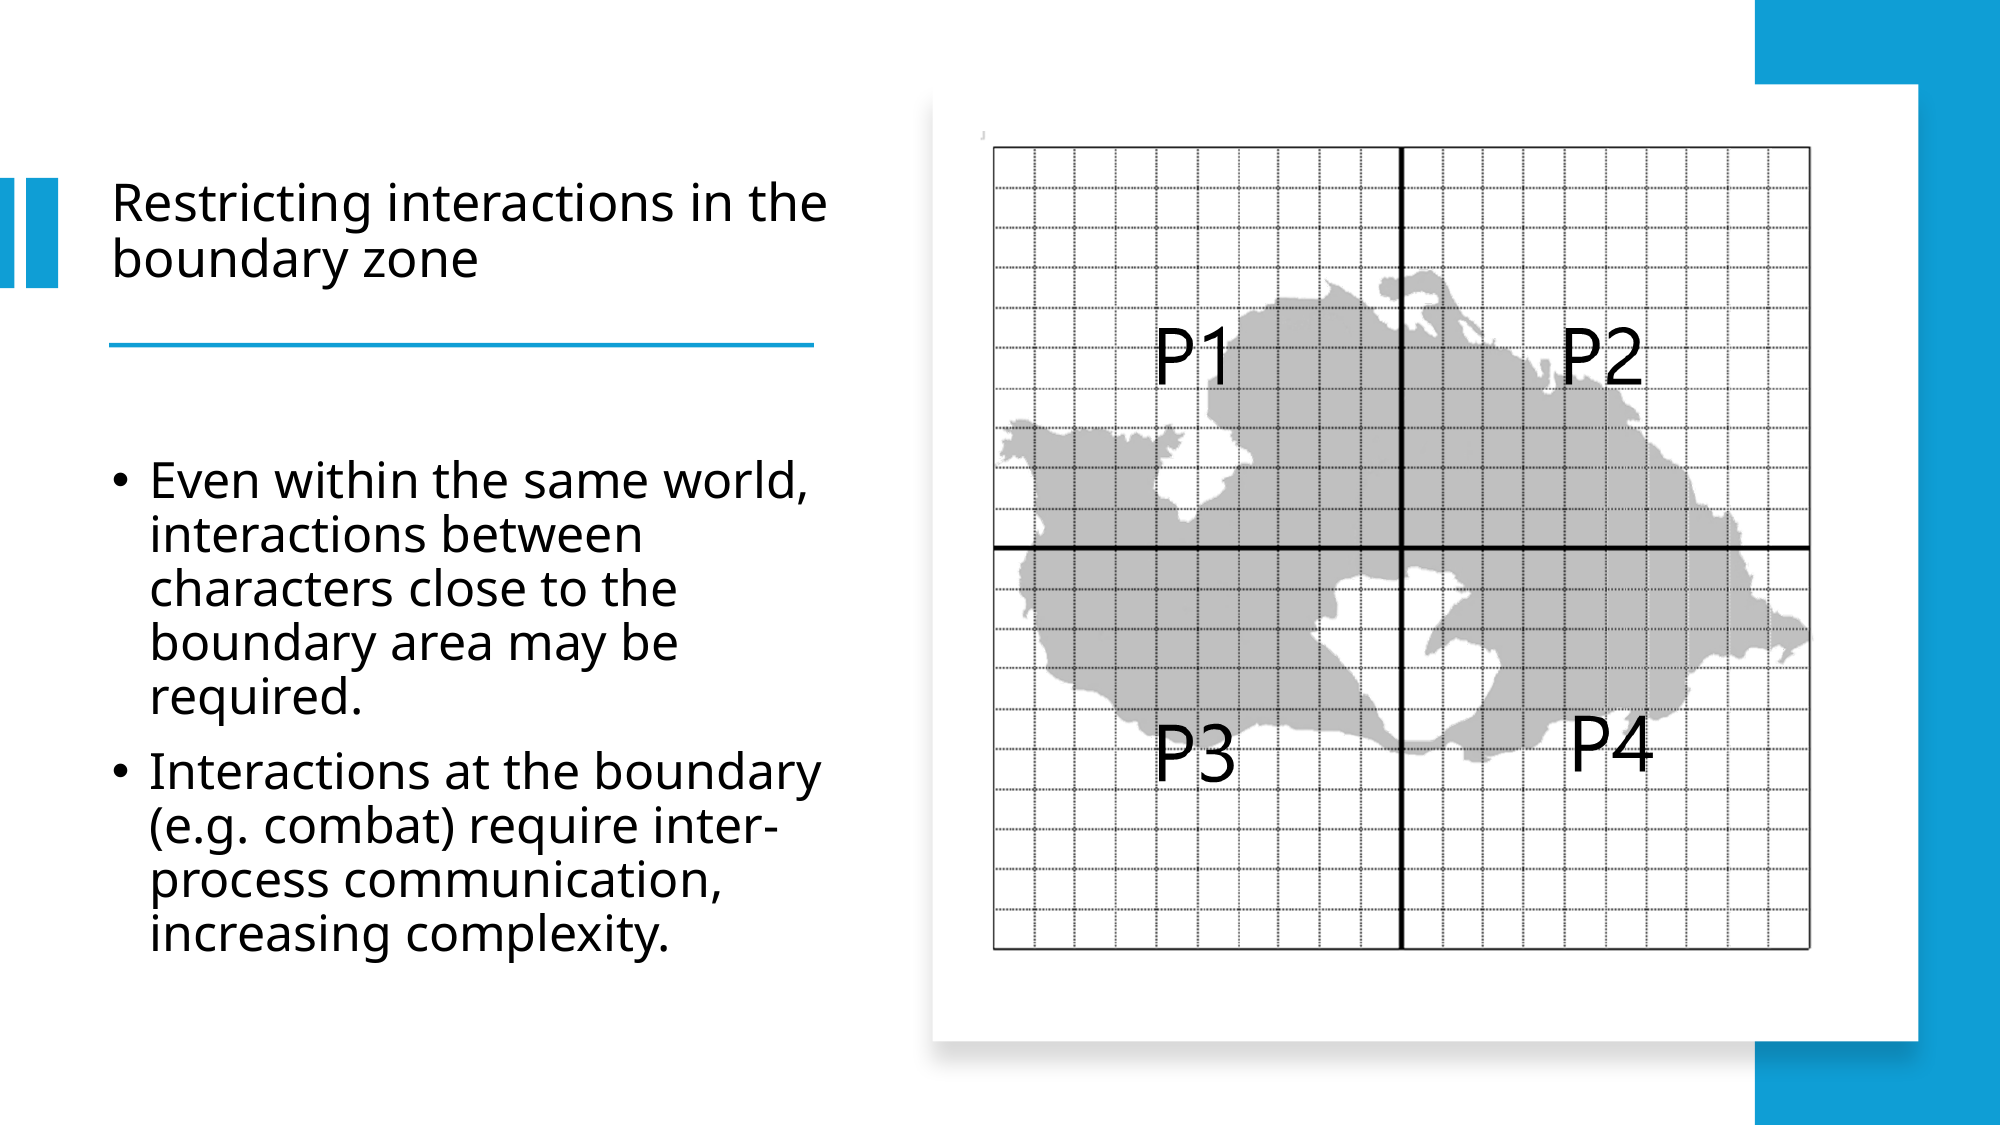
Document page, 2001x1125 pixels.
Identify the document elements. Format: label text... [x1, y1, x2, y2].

text_box [1753, 0, 2000, 1125]
picture [980, 130, 1872, 995]
list Even within the same world, interactions between characters close to the boundary area may be required. Interactions at the boundary (e.g. combat) require inter-process communication, increasing complexity. [96, 382, 845, 1036]
text_box [0, 0, 1753, 1125]
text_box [0, 177, 59, 289]
title Restricting interactions in the boundary zone [96, 140, 845, 326]
text_box [107, 341, 816, 349]
text_box [931, 83, 1920, 1043]
